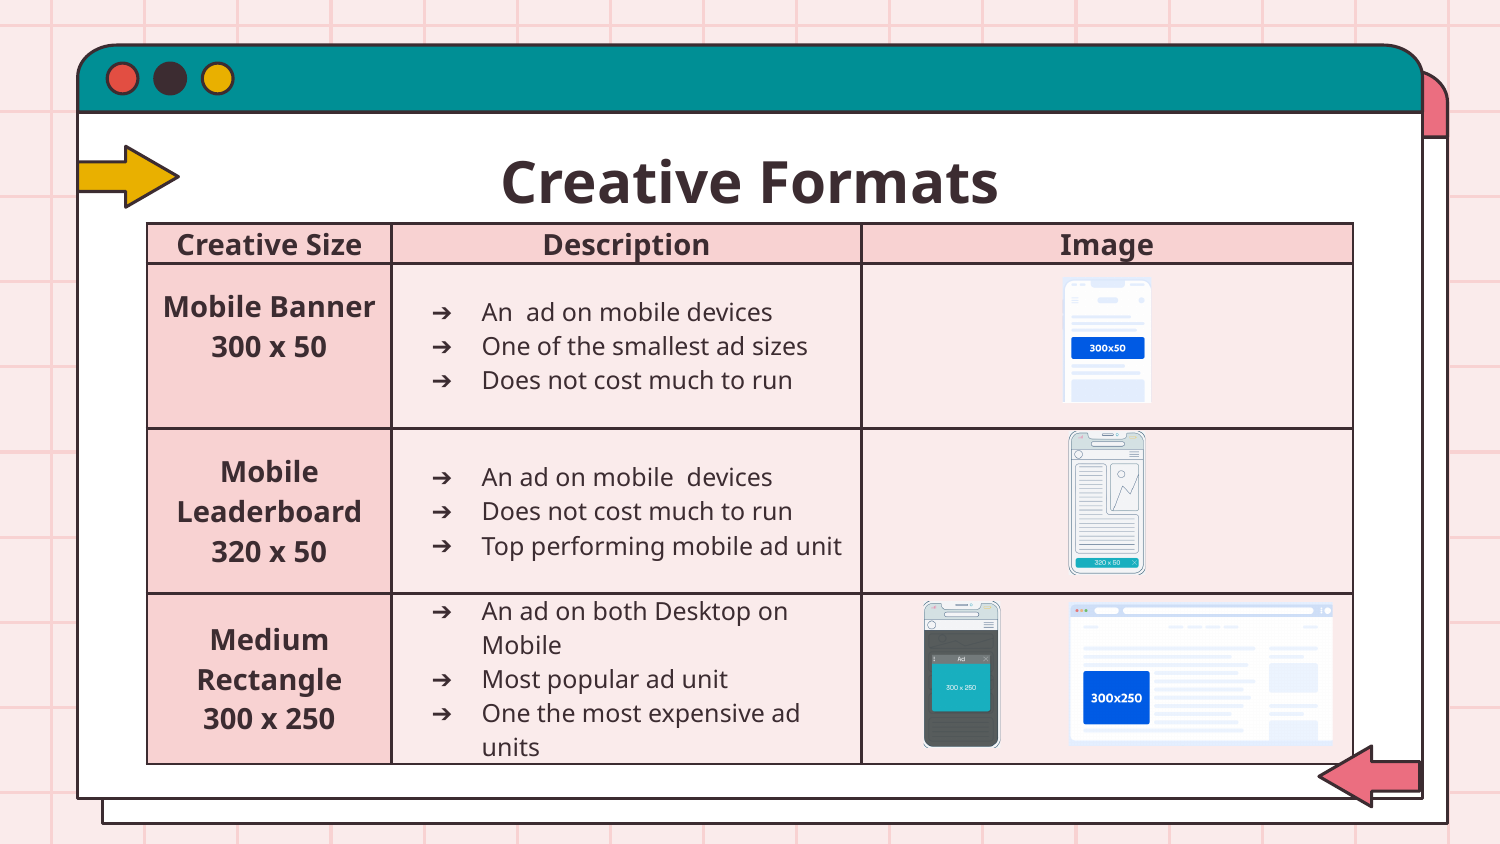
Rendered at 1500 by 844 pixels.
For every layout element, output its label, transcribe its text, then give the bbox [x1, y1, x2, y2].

table_cell An ad on mobile devices Does not cost much to run Top performing mobile ad unit [393, 430, 860, 592]
table_cell Medium Rectangle 300 x 250 [148, 595, 390, 763]
table_cell [863, 595, 1352, 763]
table_cell [863, 430, 1352, 592]
table_header Image [863, 225, 1352, 262]
text_box [77, 146, 179, 208]
picture [923, 601, 1001, 748]
table_header Creative Size [148, 225, 390, 262]
table_cell Mobile Leaderboard 320 x 50 [148, 430, 390, 592]
picture [1062, 277, 1152, 404]
title Creative Formats [147, 129, 1353, 222]
table_cell An ad on both Desktop on Mobile Most popular ad unit One the most expensive ad units [393, 595, 860, 763]
table_cell An ad on mobile devices One of the smallest ad sizes Does not cost much to run [393, 265, 860, 427]
picture [1068, 602, 1333, 747]
picture [1068, 431, 1146, 575]
table_cell Mobile Banner 300 x 50 [148, 265, 390, 427]
table_header Description [393, 225, 860, 262]
text_box [1318, 745, 1420, 807]
table_cell [863, 265, 1352, 427]
